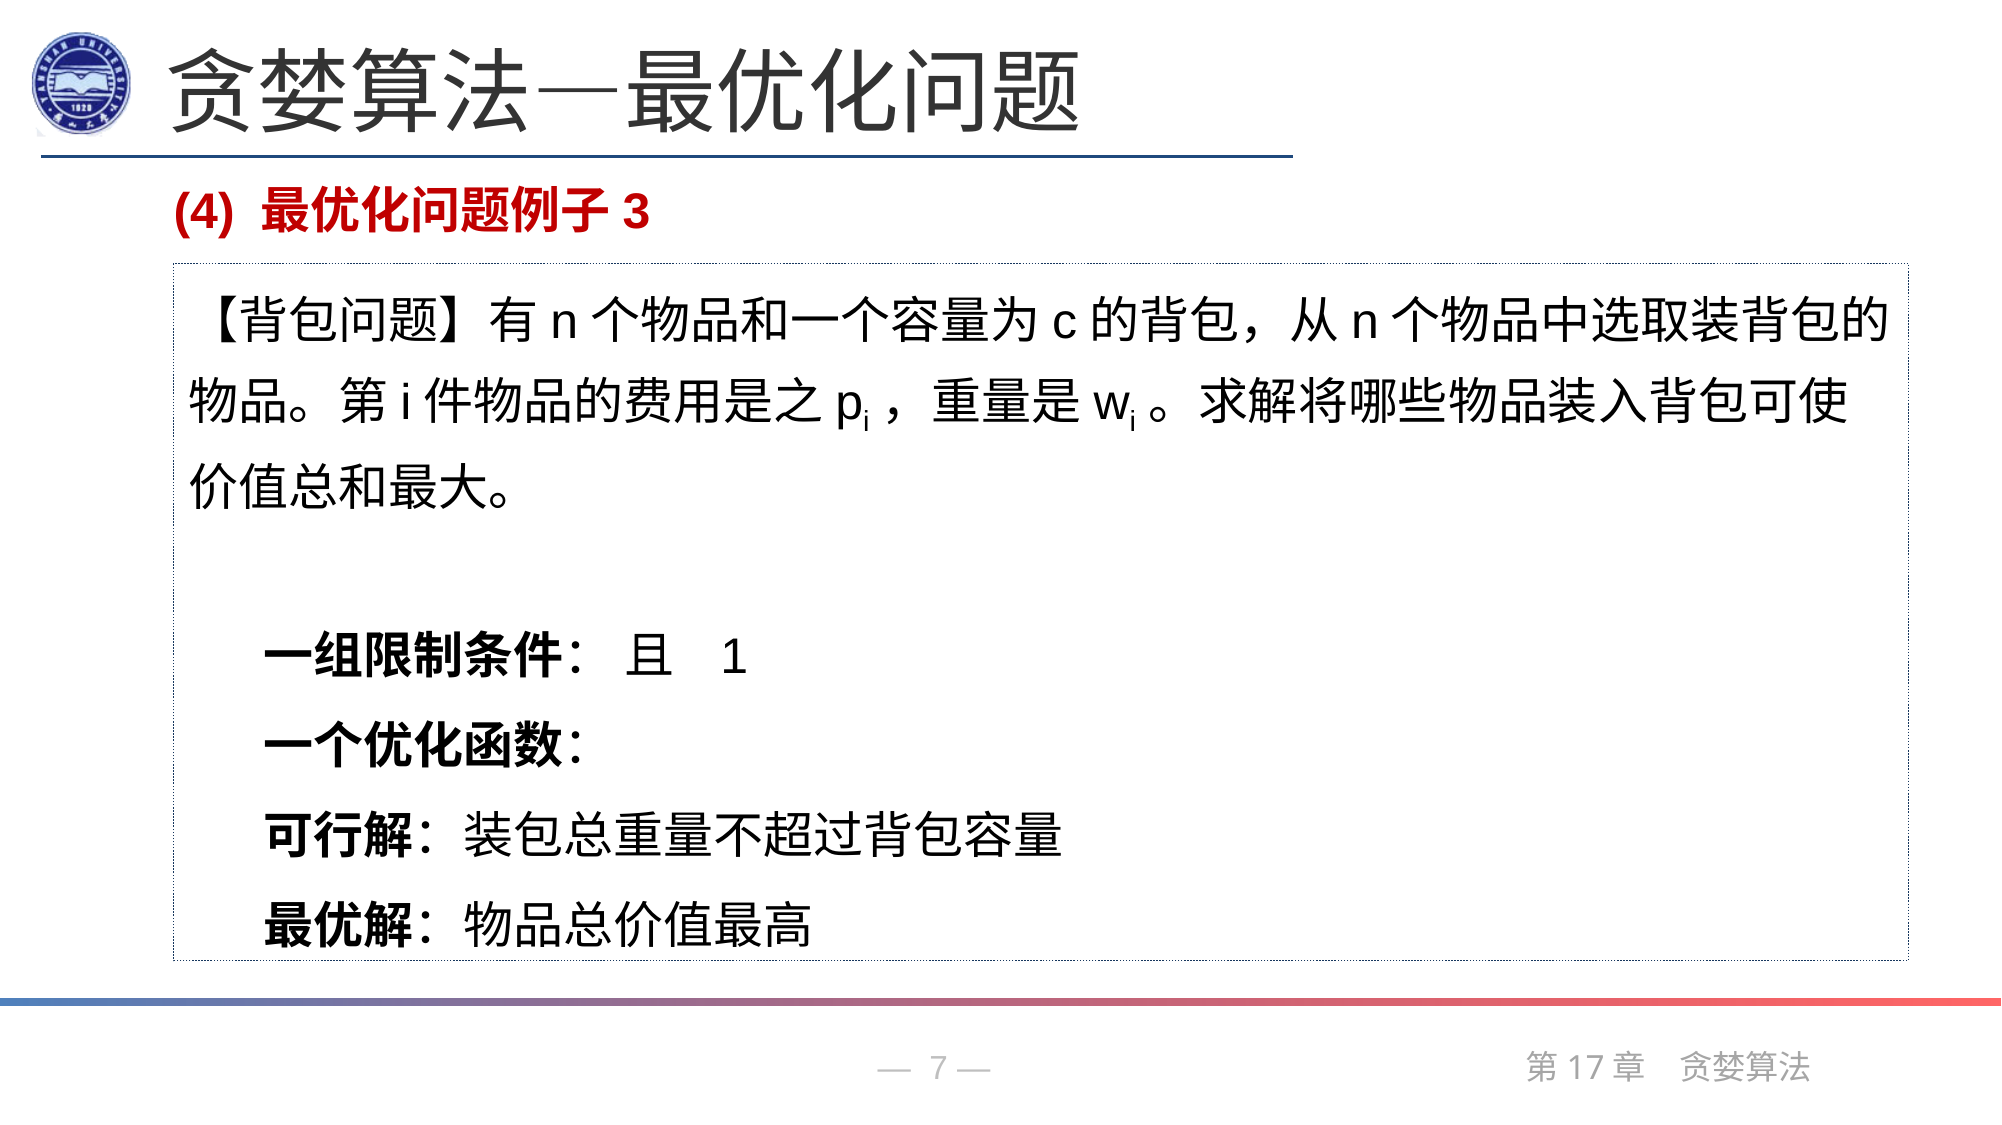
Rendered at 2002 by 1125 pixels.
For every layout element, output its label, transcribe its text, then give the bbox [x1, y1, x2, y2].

picture [26, 31, 133, 138]
text_box 贪婪算法—最优化问题 [150, 25, 1179, 151]
text_box (4) 最优化问题例子3 [158, 171, 794, 246]
